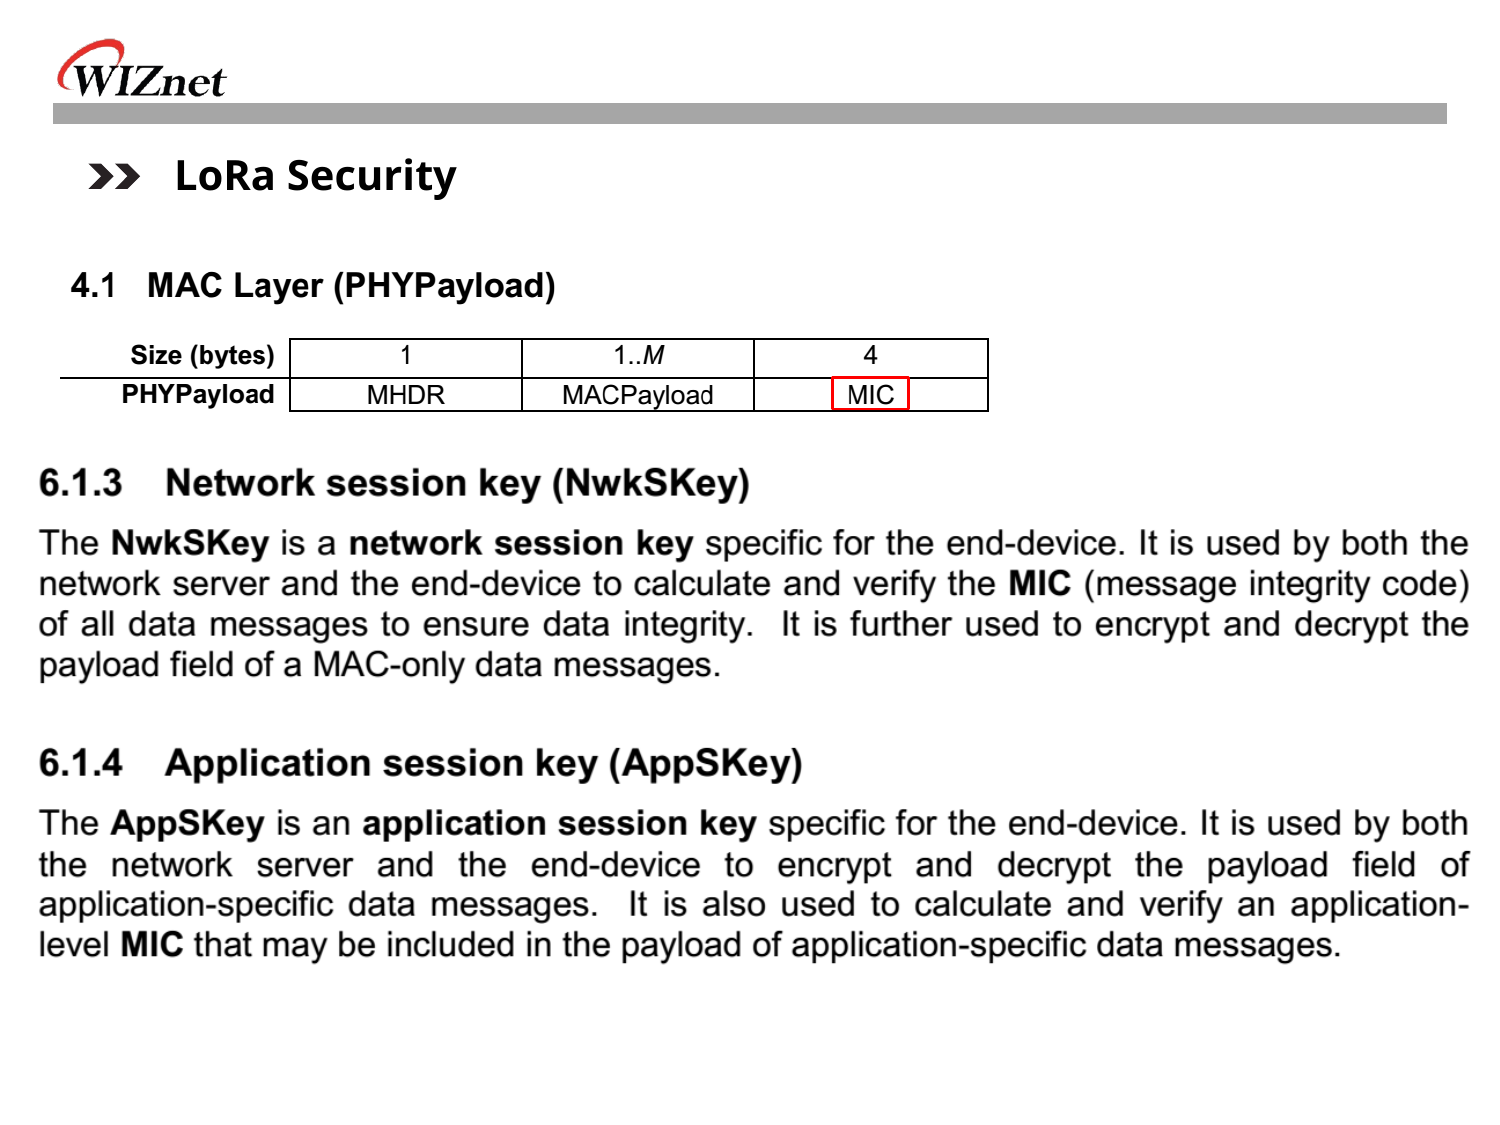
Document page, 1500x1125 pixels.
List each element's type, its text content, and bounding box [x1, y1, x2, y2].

picture [53, 36, 231, 102]
picture [60, 257, 999, 421]
list LoRa Security [159, 141, 1383, 212]
picture [29, 454, 1486, 976]
